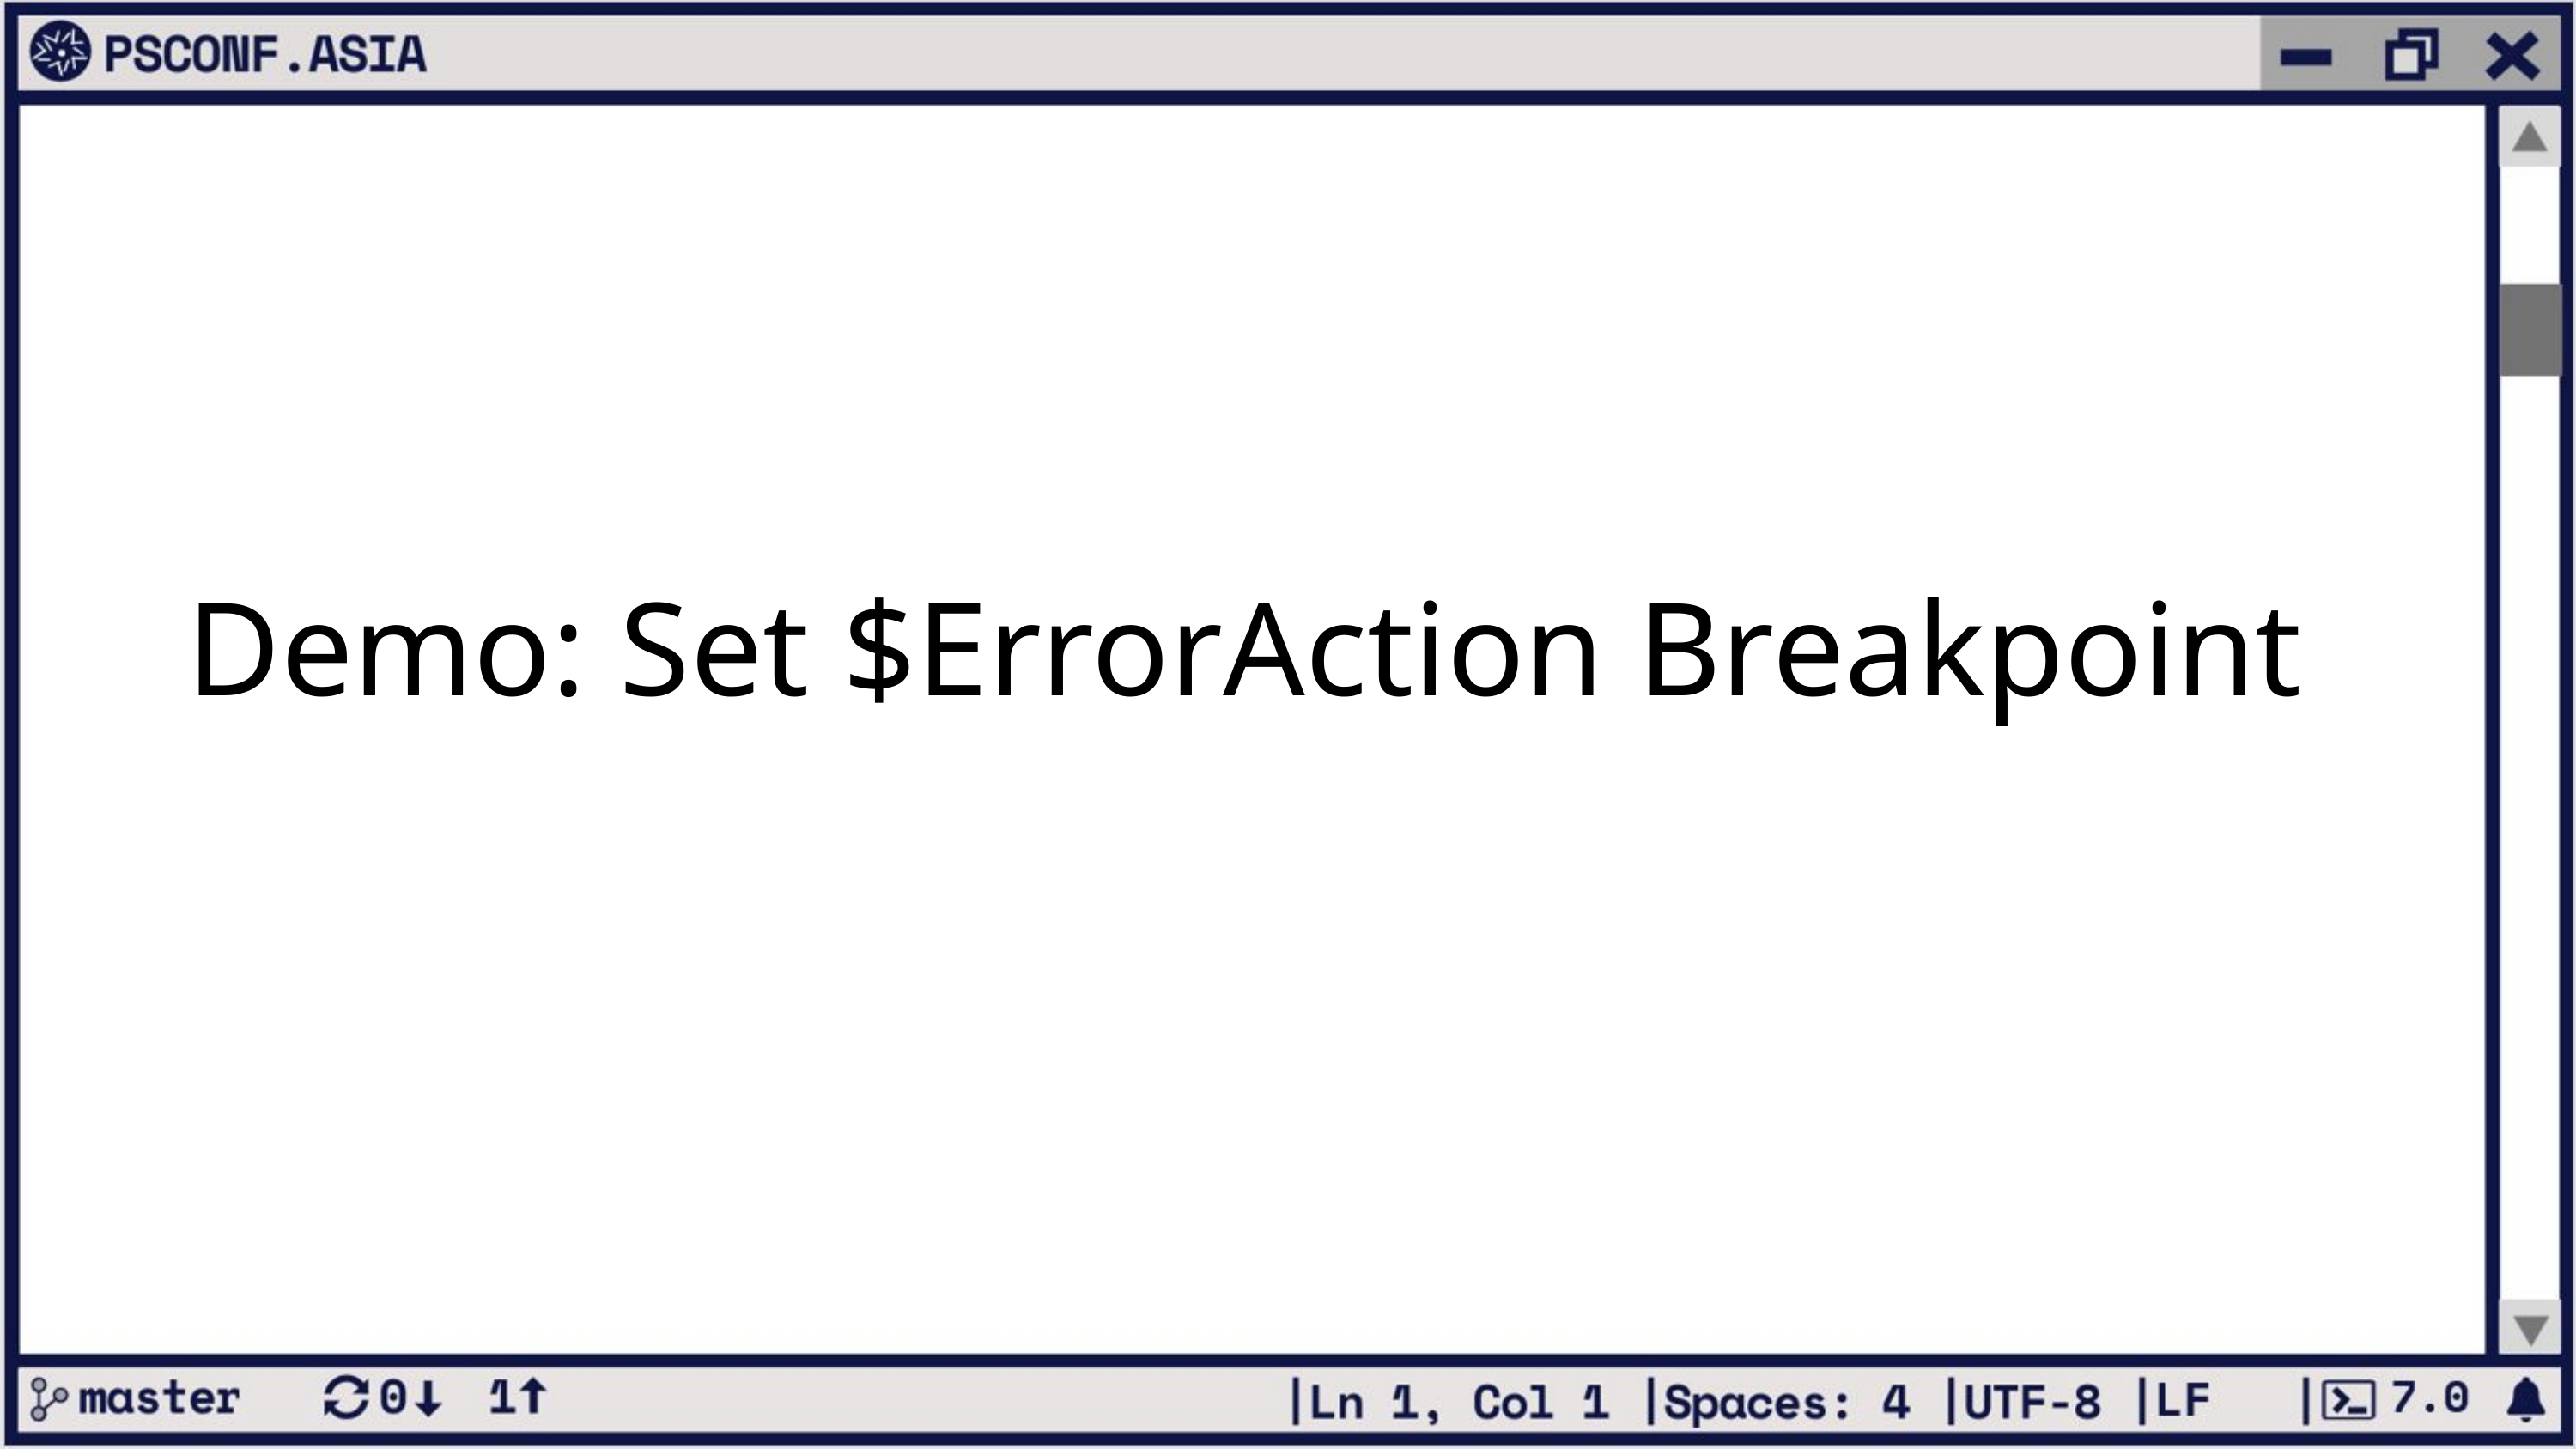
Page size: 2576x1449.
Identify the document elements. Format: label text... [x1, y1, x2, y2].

picture [0, 0, 2576, 1449]
title Demo: Set $ErrorAction Breakpoint [139, 370, 2351, 918]
